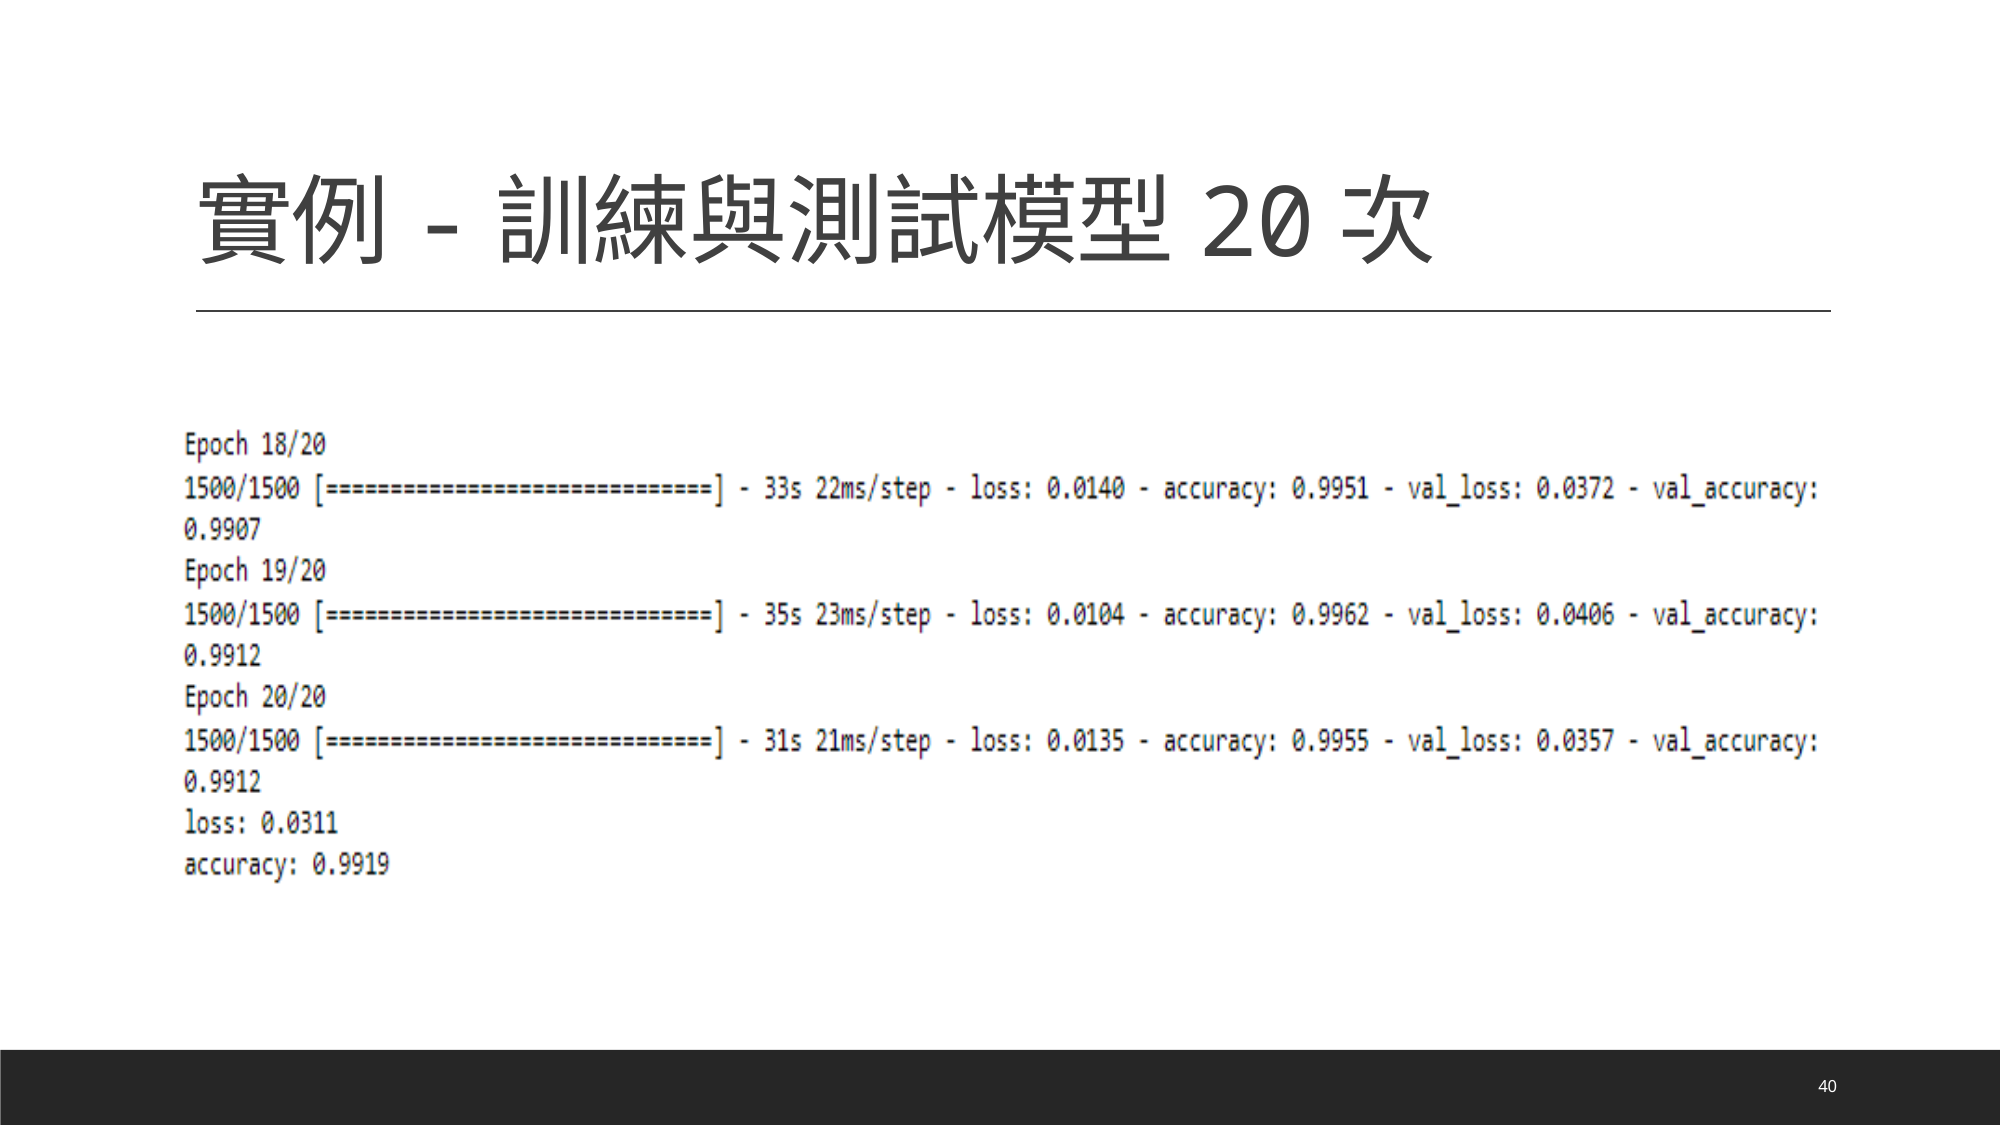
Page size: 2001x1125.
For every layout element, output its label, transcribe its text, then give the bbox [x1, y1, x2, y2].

picture [179, 427, 1831, 901]
slide_number 40 [1803, 1057, 1932, 1118]
title 實例-訓練與測試模型20次 [180, 47, 1830, 285]
